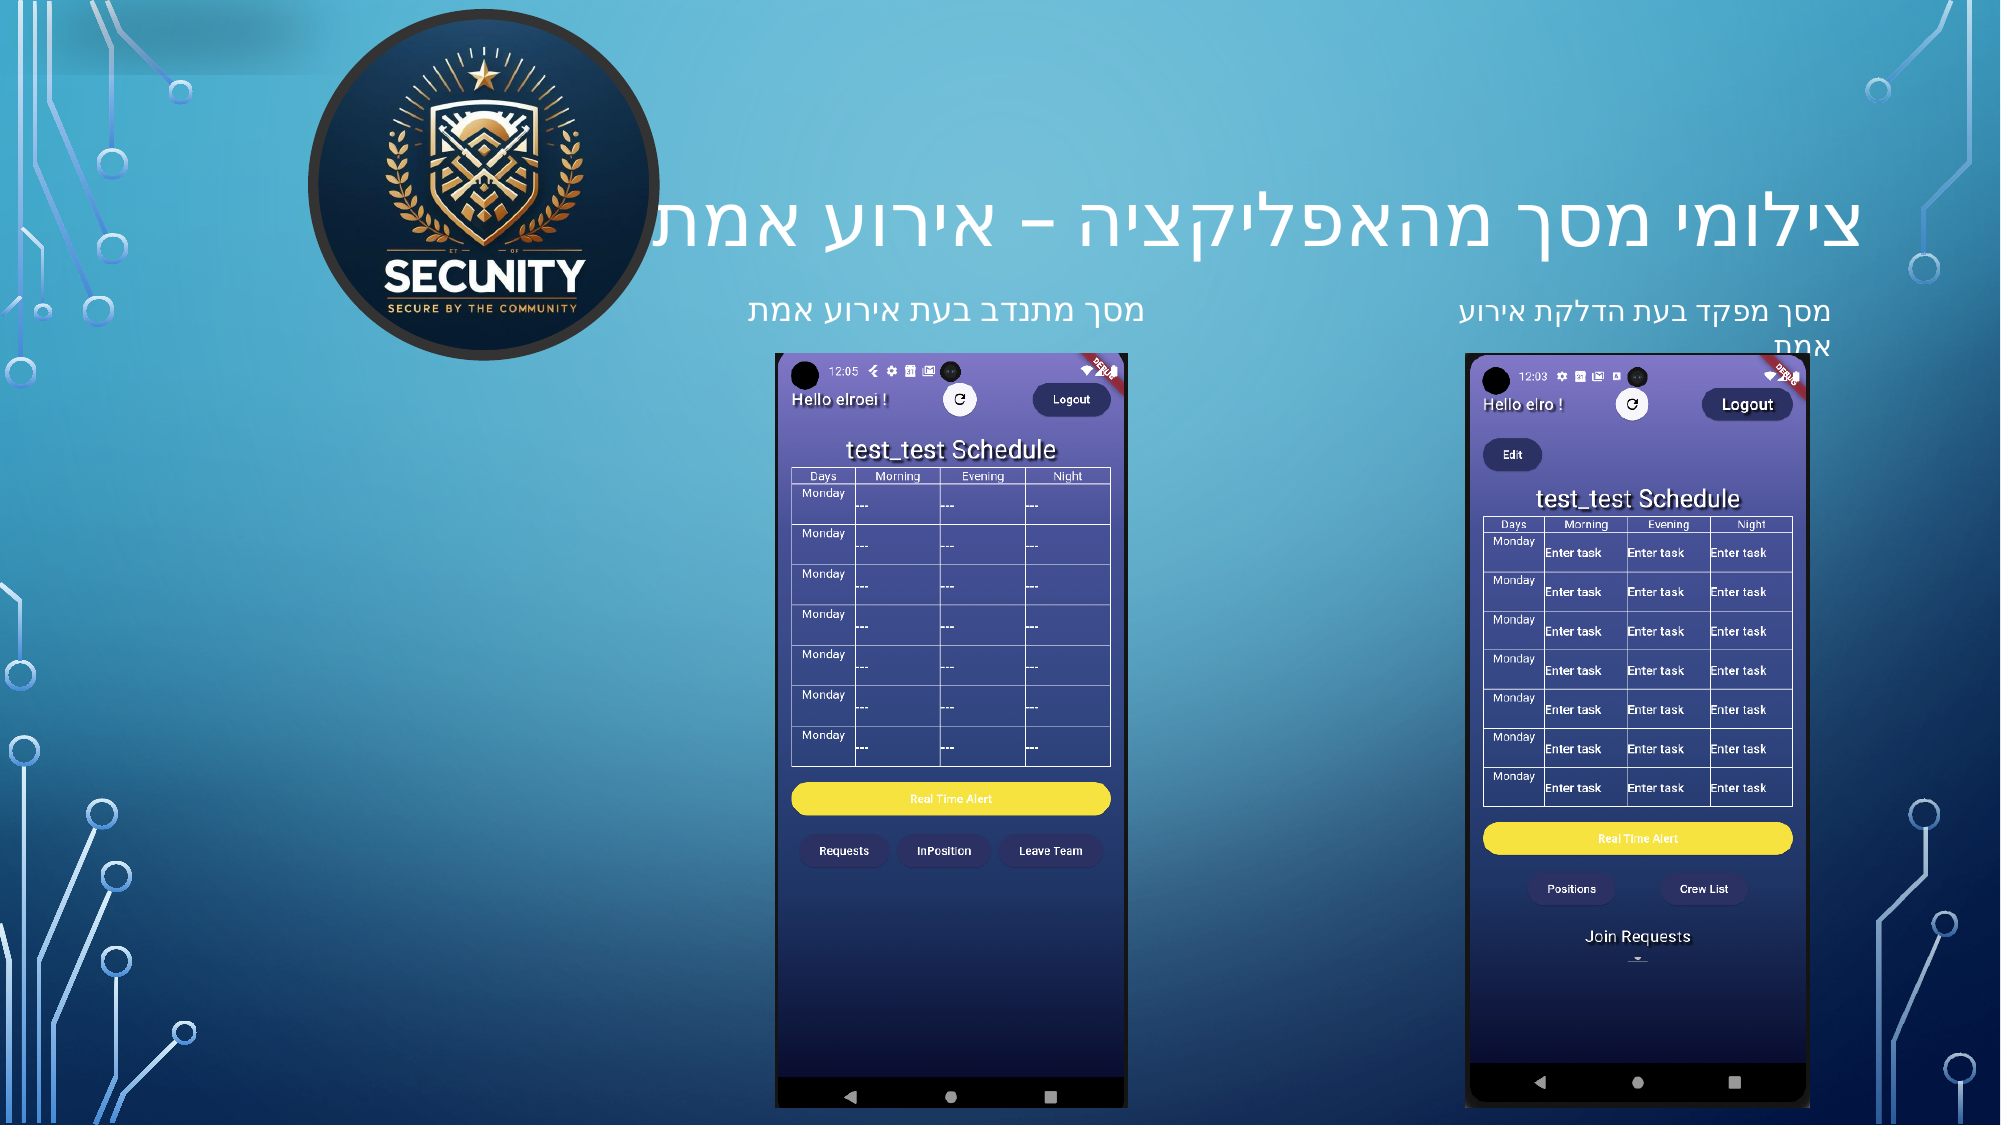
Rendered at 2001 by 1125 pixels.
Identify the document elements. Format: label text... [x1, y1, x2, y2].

picture [1465, 352, 1810, 1108]
picture [775, 352, 1129, 1108]
picture [312, 13, 655, 356]
text_box מסך מתנדב בעת אירוע אמת [733, 280, 1193, 336]
title צילומי מסך מהאפליקציה – אירוע אמת [655, 101, 1896, 344]
text_box מסך מפקד בעת הדלקת אירוע אמת [1413, 284, 1848, 370]
